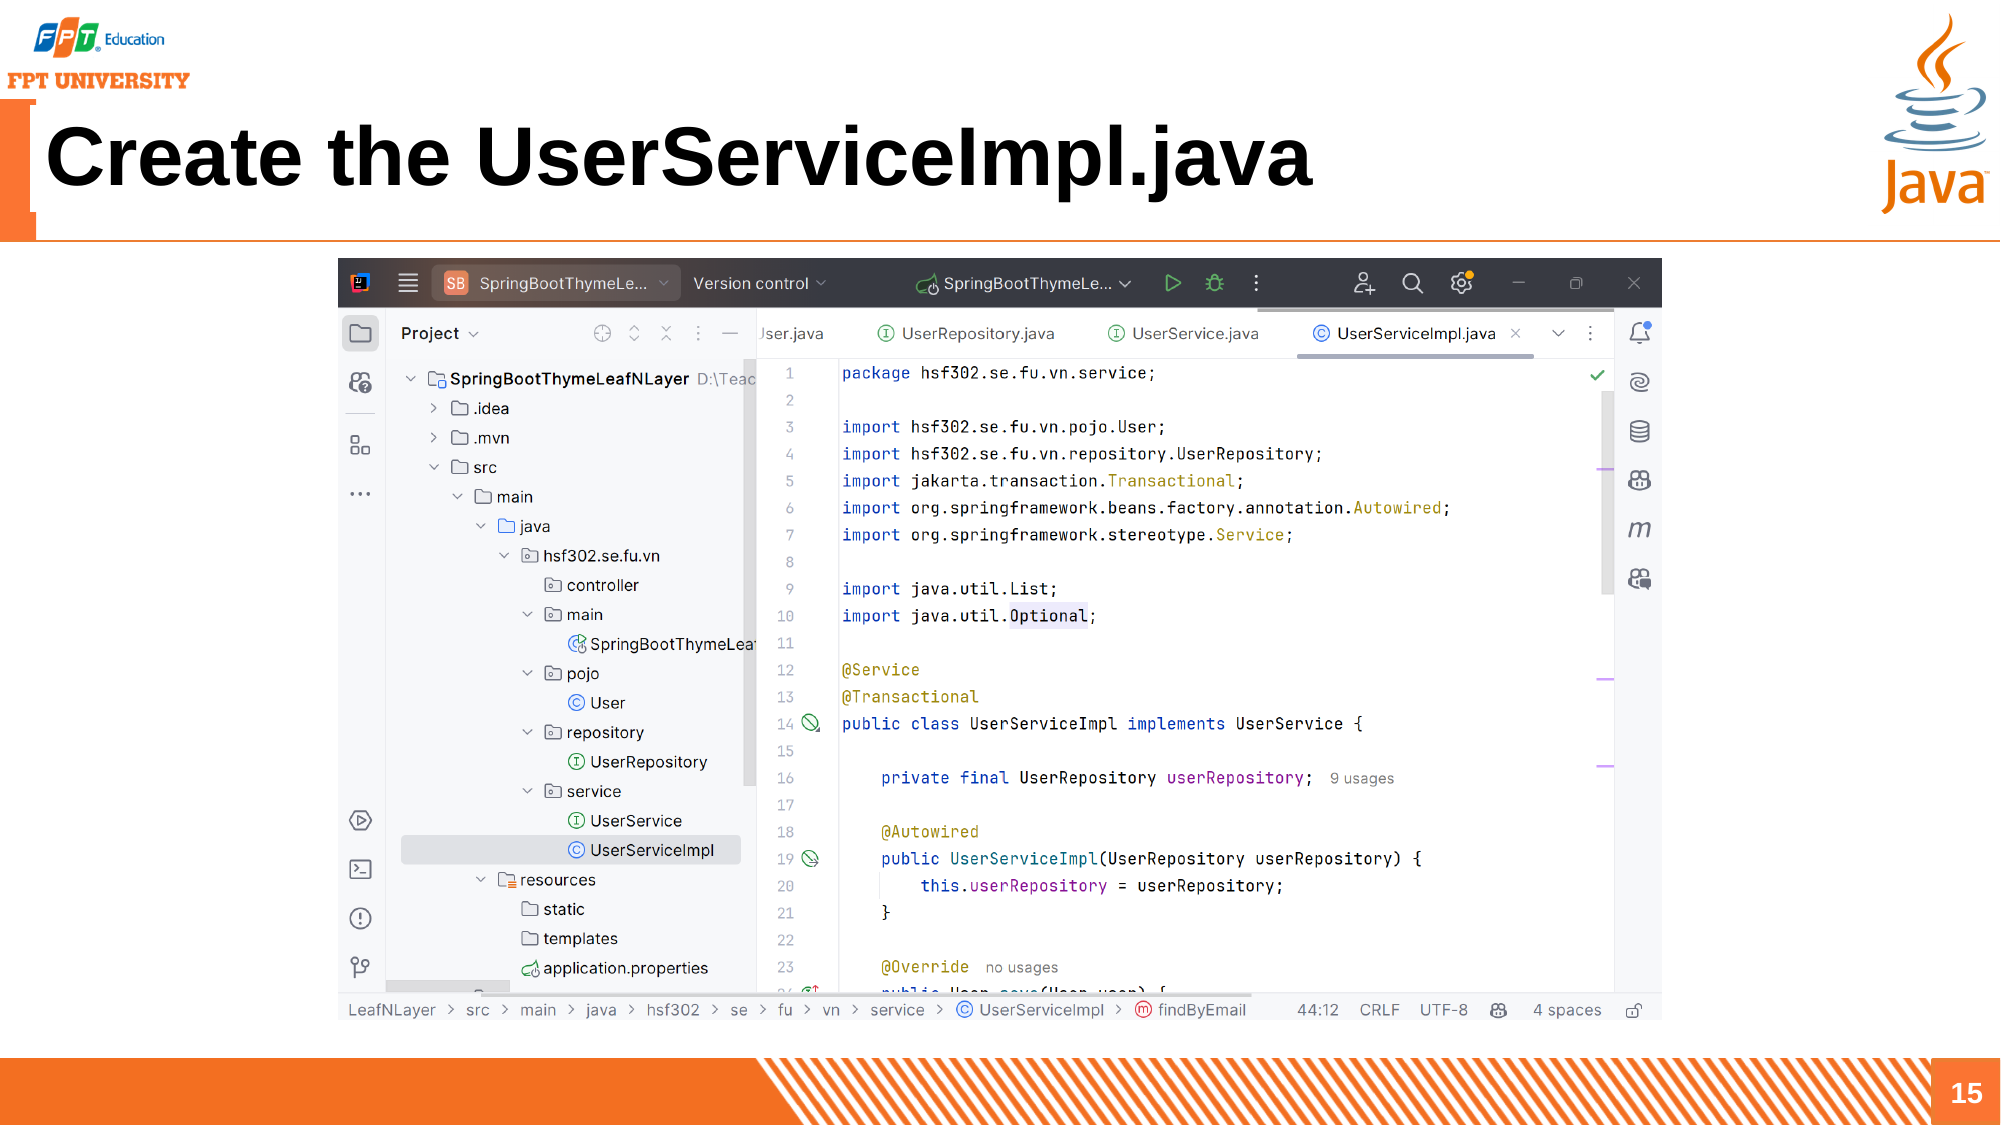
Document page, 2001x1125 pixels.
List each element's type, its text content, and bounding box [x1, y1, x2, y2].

title Create the UserServiceImpl.java [30, 105, 1863, 212]
picture [0, 1058, 1934, 1125]
slide_number 15 [1933, 1059, 2000, 1124]
picture [0, 2, 197, 99]
picture [1868, 4, 2000, 226]
picture [338, 257, 1662, 1021]
